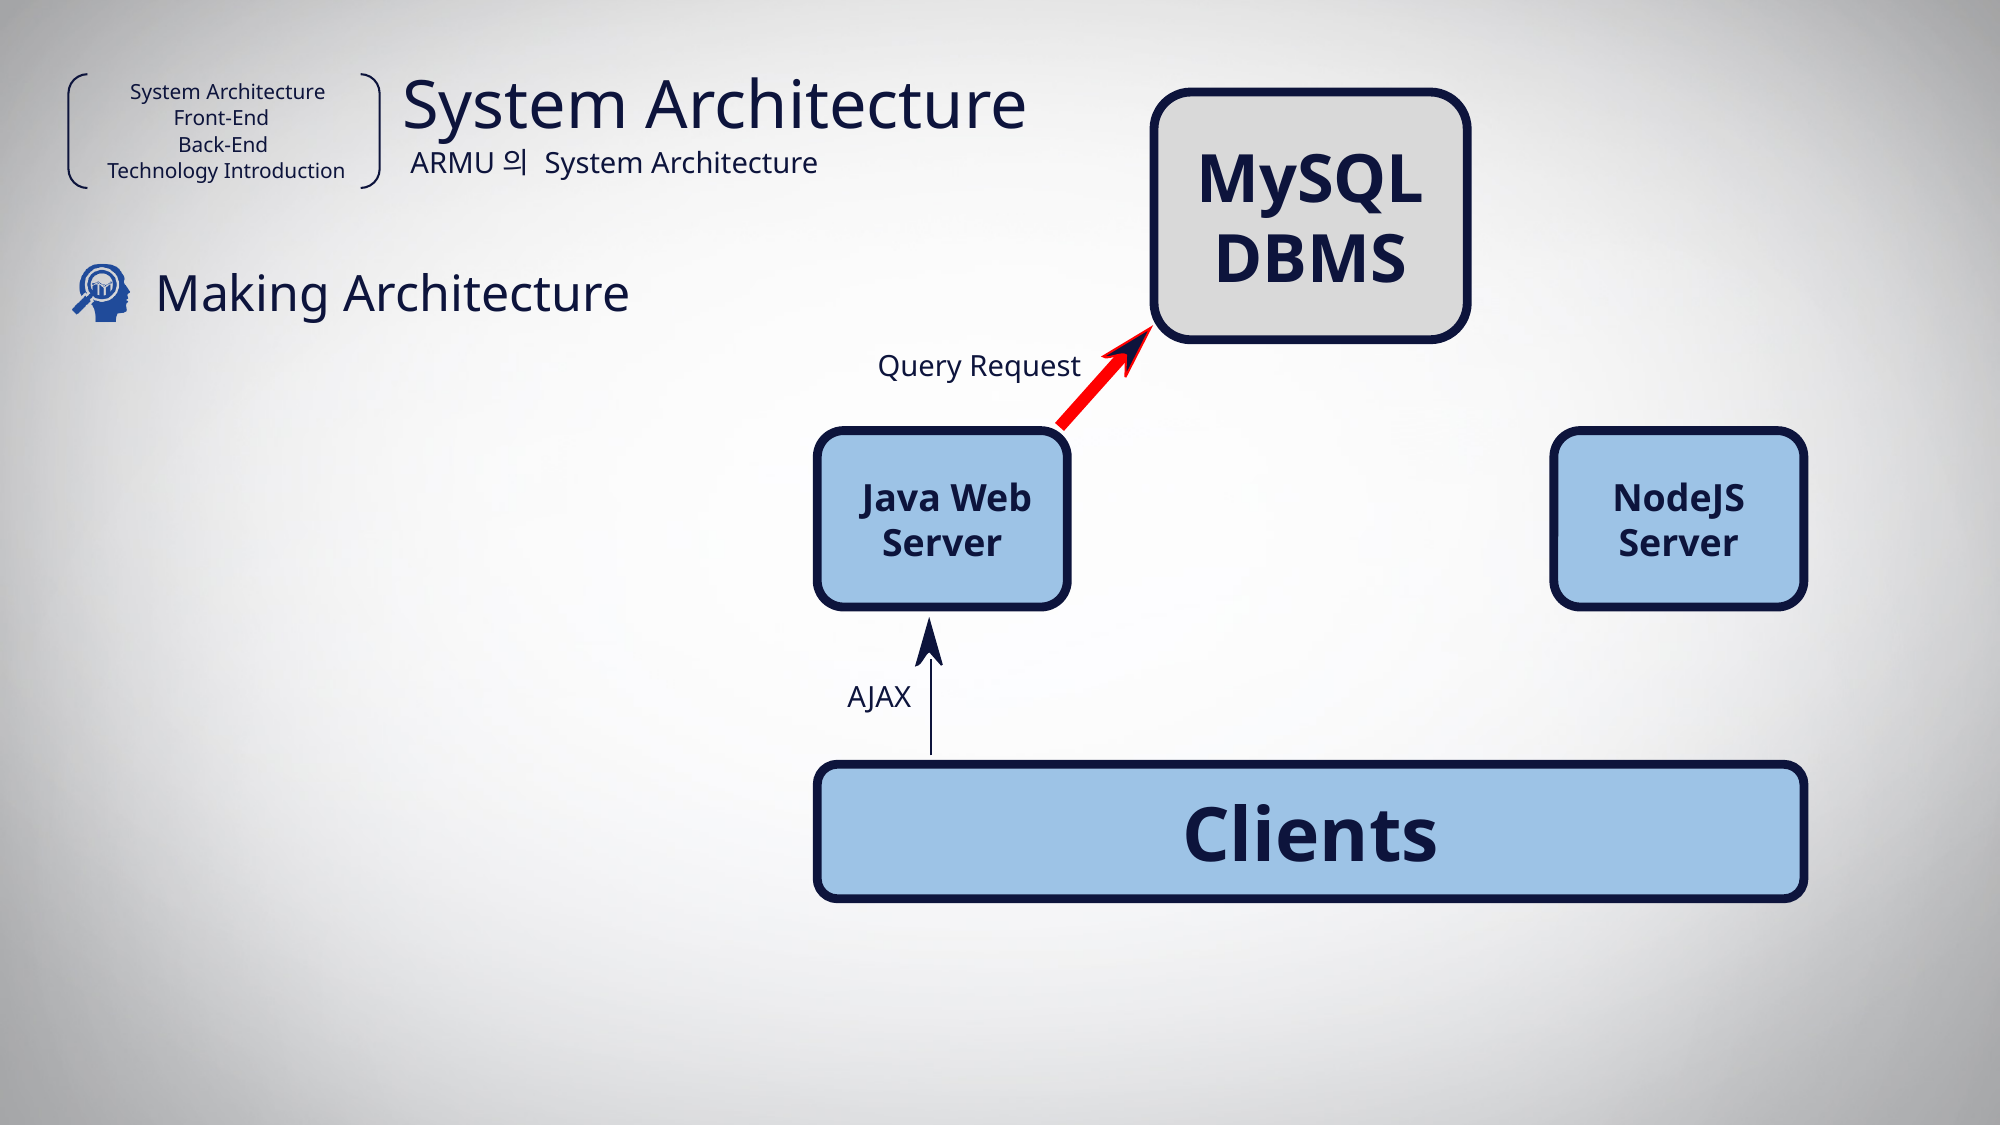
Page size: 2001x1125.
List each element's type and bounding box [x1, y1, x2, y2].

picture [0, 0, 2000, 1125]
text_box [1059, 351, 1128, 427]
